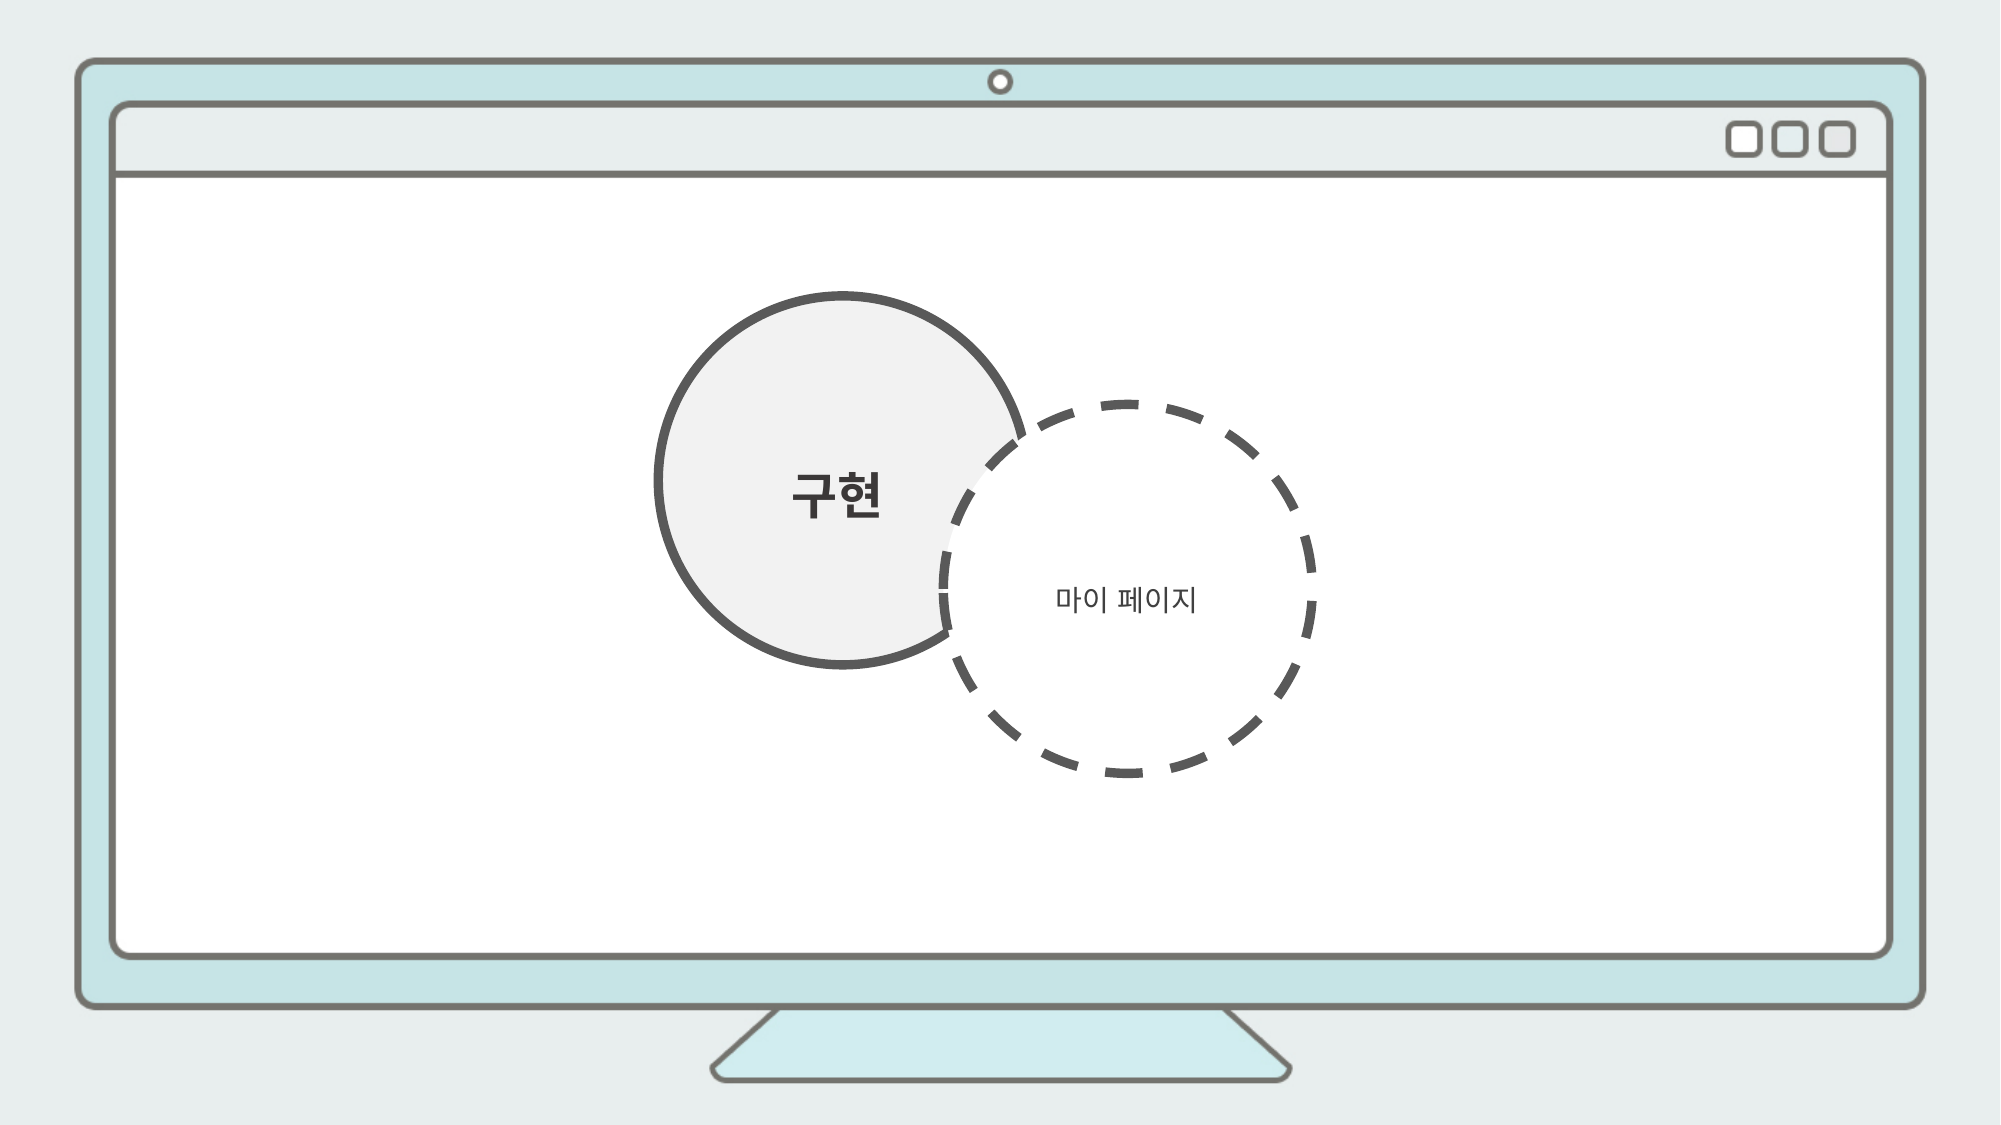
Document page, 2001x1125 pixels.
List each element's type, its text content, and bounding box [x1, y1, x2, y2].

text_box 마이 페이지 [892, 557, 1361, 625]
text_box [945, 625, 1310, 775]
text_box 구현 [731, 426, 944, 532]
picture [0, 0, 2001, 1125]
text_box [945, 403, 1310, 557]
text_box [657, 294, 1023, 666]
